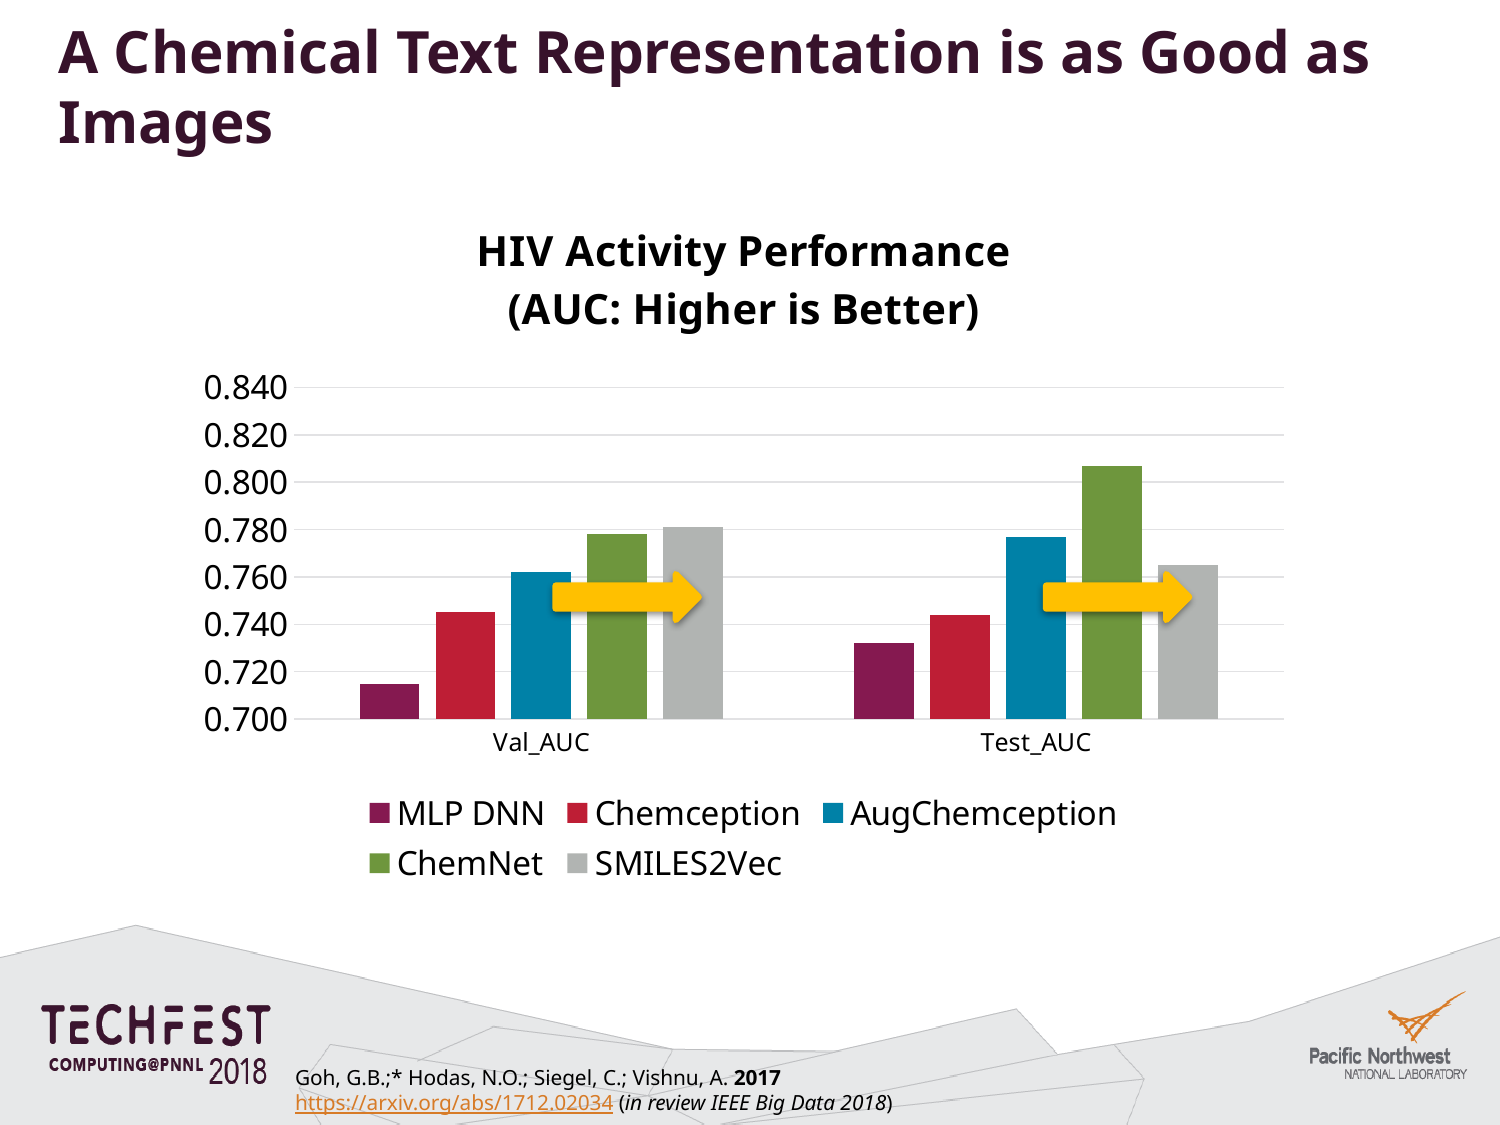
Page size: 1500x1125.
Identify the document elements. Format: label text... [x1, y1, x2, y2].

chart [180, 186, 1307, 893]
title A Chemical Text Representation is as Good as Images [43, 27, 1444, 144]
text_box Goh, G.B.;* Hodas, N.O.; Siegel, C.; Vishnu, A. 2017 https://arxiv.org/abs/1712.02034 (in review IEEE Big Data 2018) [280, 1057, 908, 1125]
picture [0, 0, 1500, 1125]
